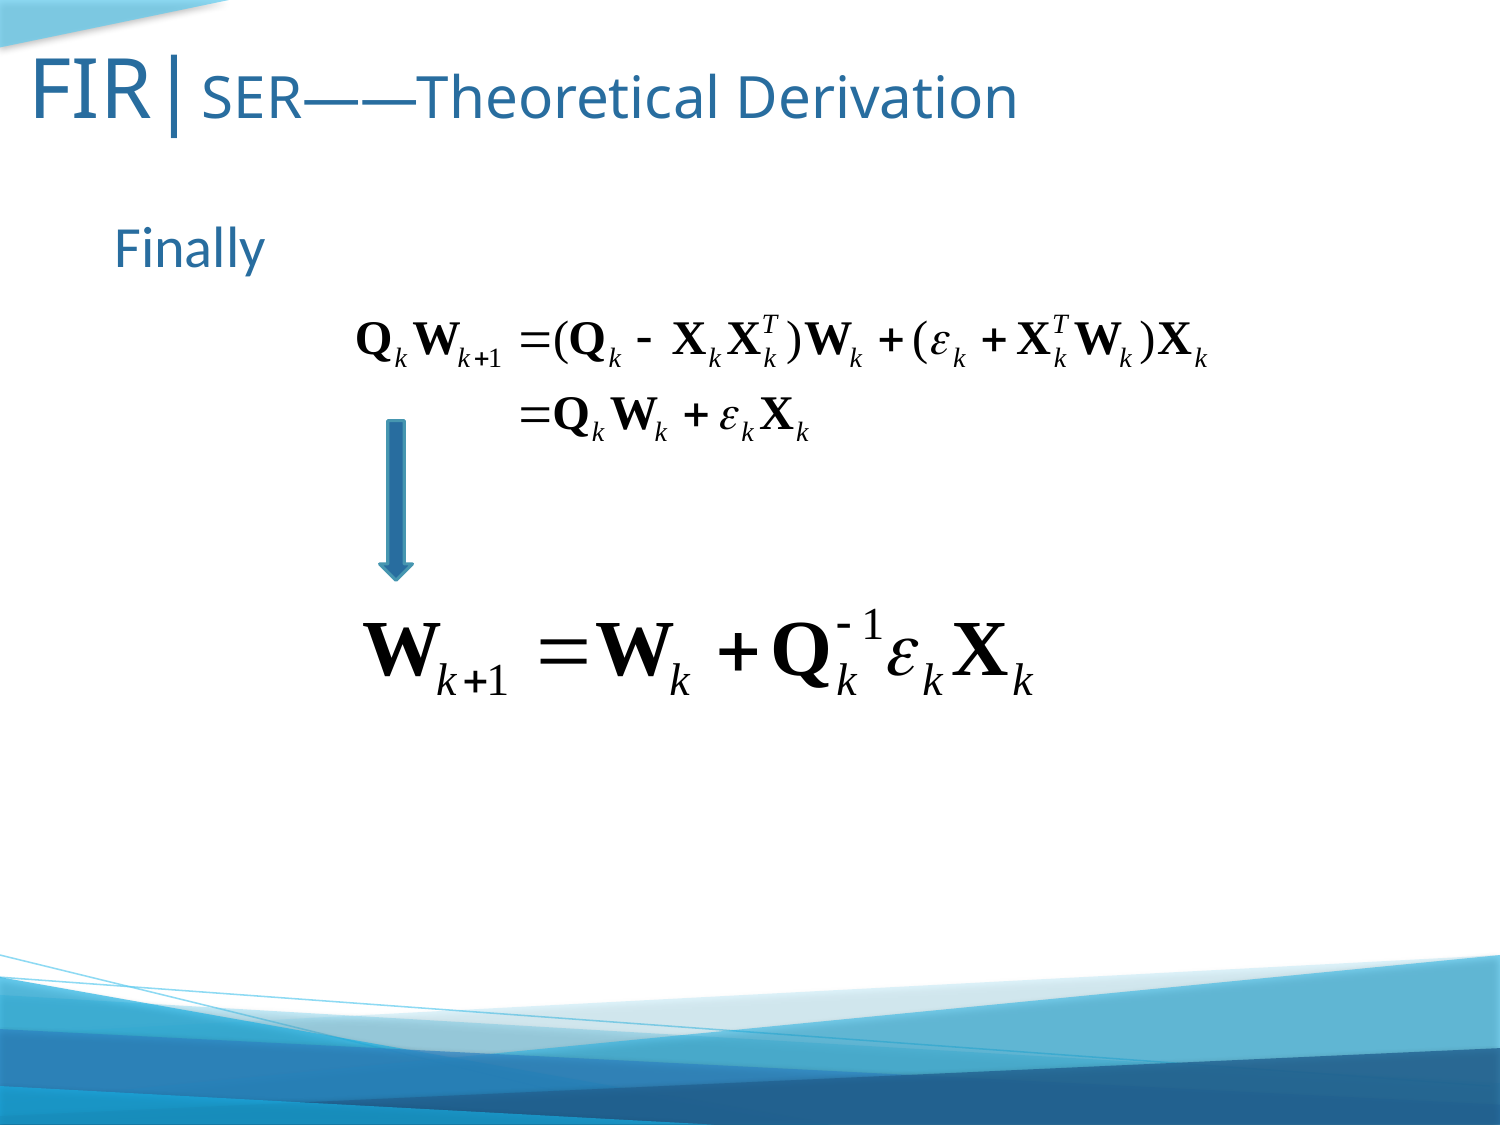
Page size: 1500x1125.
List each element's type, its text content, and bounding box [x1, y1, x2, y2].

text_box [348, 299, 1218, 455]
text_box Finally [99, 201, 281, 287]
text_box [378, 462, 414, 582]
text_box FIR| SER——Theoretical Derivation [13, 27, 1313, 190]
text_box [348, 588, 1052, 716]
